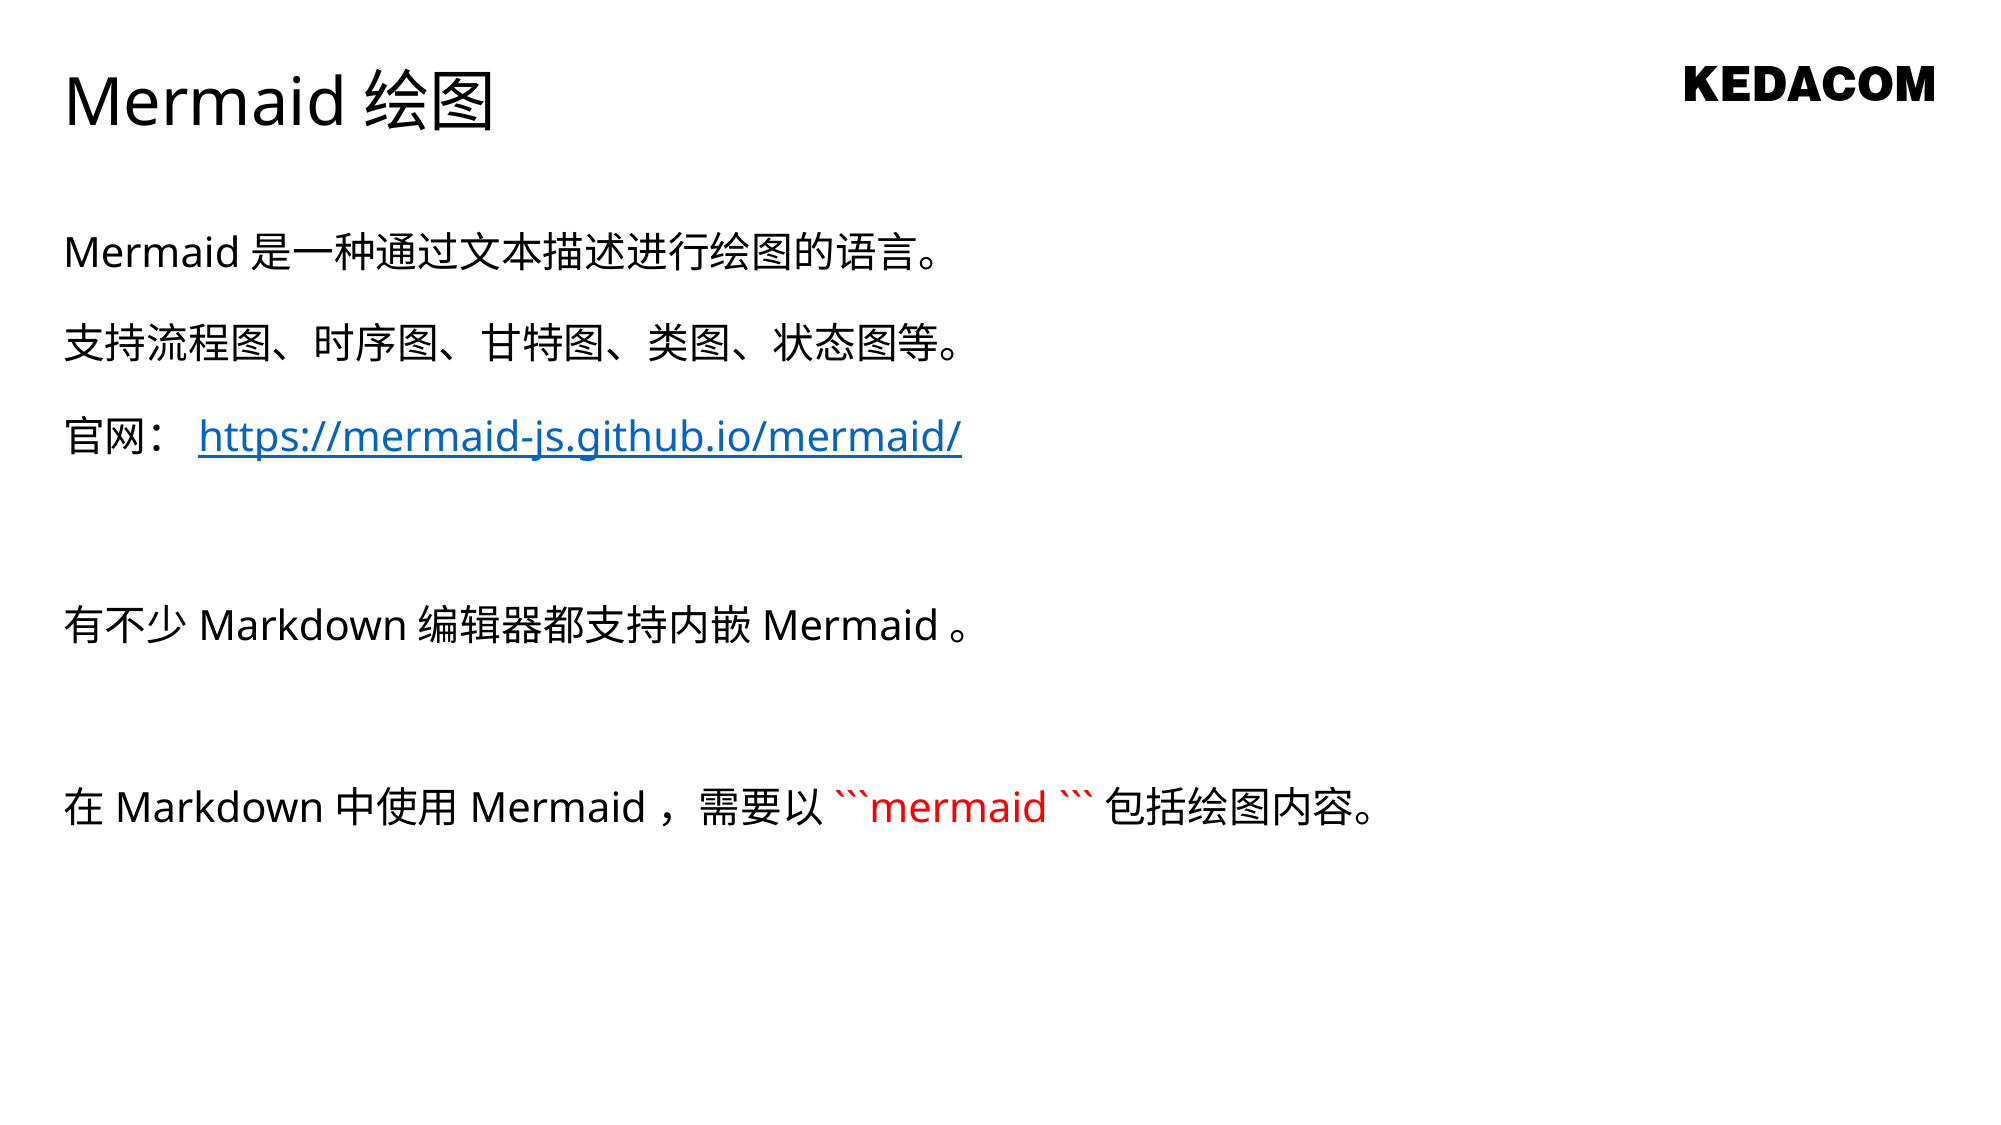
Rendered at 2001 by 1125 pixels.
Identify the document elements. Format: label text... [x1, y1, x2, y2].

list Mermaid是一种通过文本描述进行绘图的语言。 支持流程图、时序图、甘特图、类图、状态图等。 官网：https://mermaid-js.github.io/mermaid/ 有不少Markdown编辑器都支持内嵌Mermaid。 在Markdown中使用Mermaid，需要以```mermaid ```包括绘图内容。 [48, 198, 1950, 1067]
picture [1685, 66, 1934, 101]
list Mermaid绘图 [48, 51, 1661, 151]
